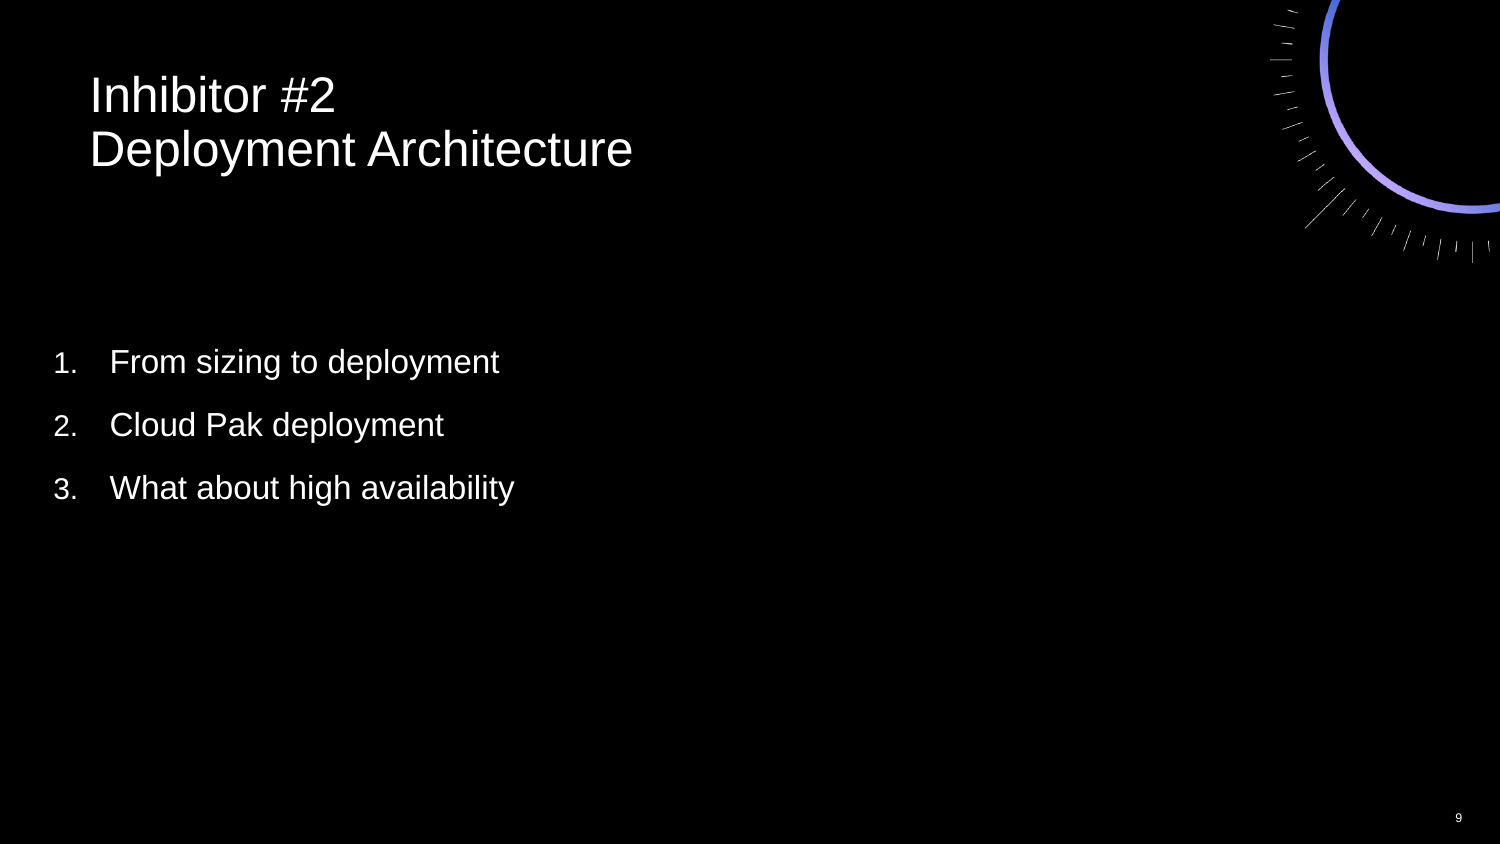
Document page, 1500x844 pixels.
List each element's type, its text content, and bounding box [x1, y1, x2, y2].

text_box Inhibitor #2 Deployment Architecture [89, 69, 1348, 208]
text_box From sizing to deployment Cloud Pak deployment What about high availability [53, 340, 1480, 571]
slide_number 9 [1162, 804, 1463, 832]
picture [1270, 0, 1500, 263]
